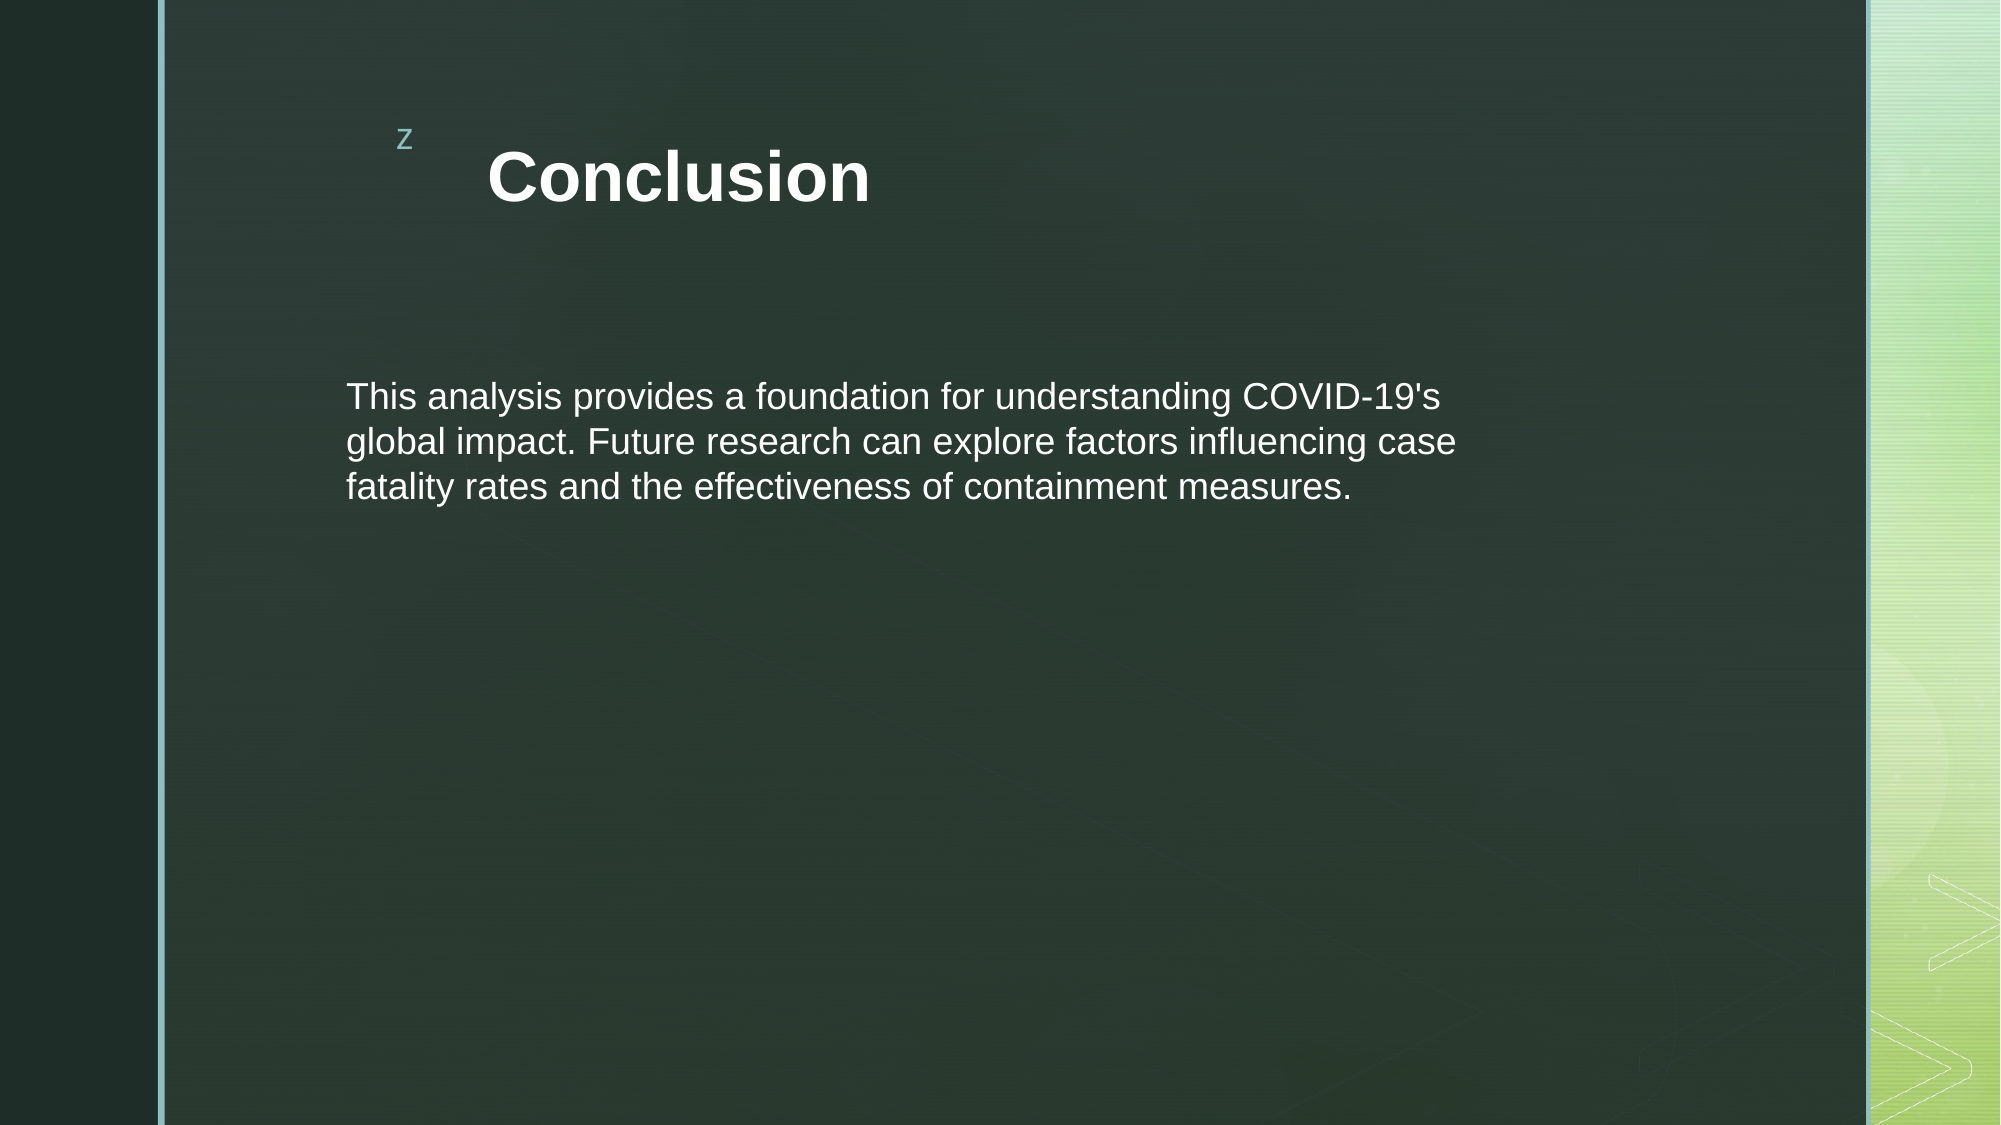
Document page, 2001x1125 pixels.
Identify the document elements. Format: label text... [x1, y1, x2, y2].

list This analysis provides a foundation for understanding COVID-19's global impact. Future research can explore factors influencing case fatality rates and the effectiveness of containment measures. [331, 135, 1520, 789]
picture [1871, 0, 2001, 1125]
